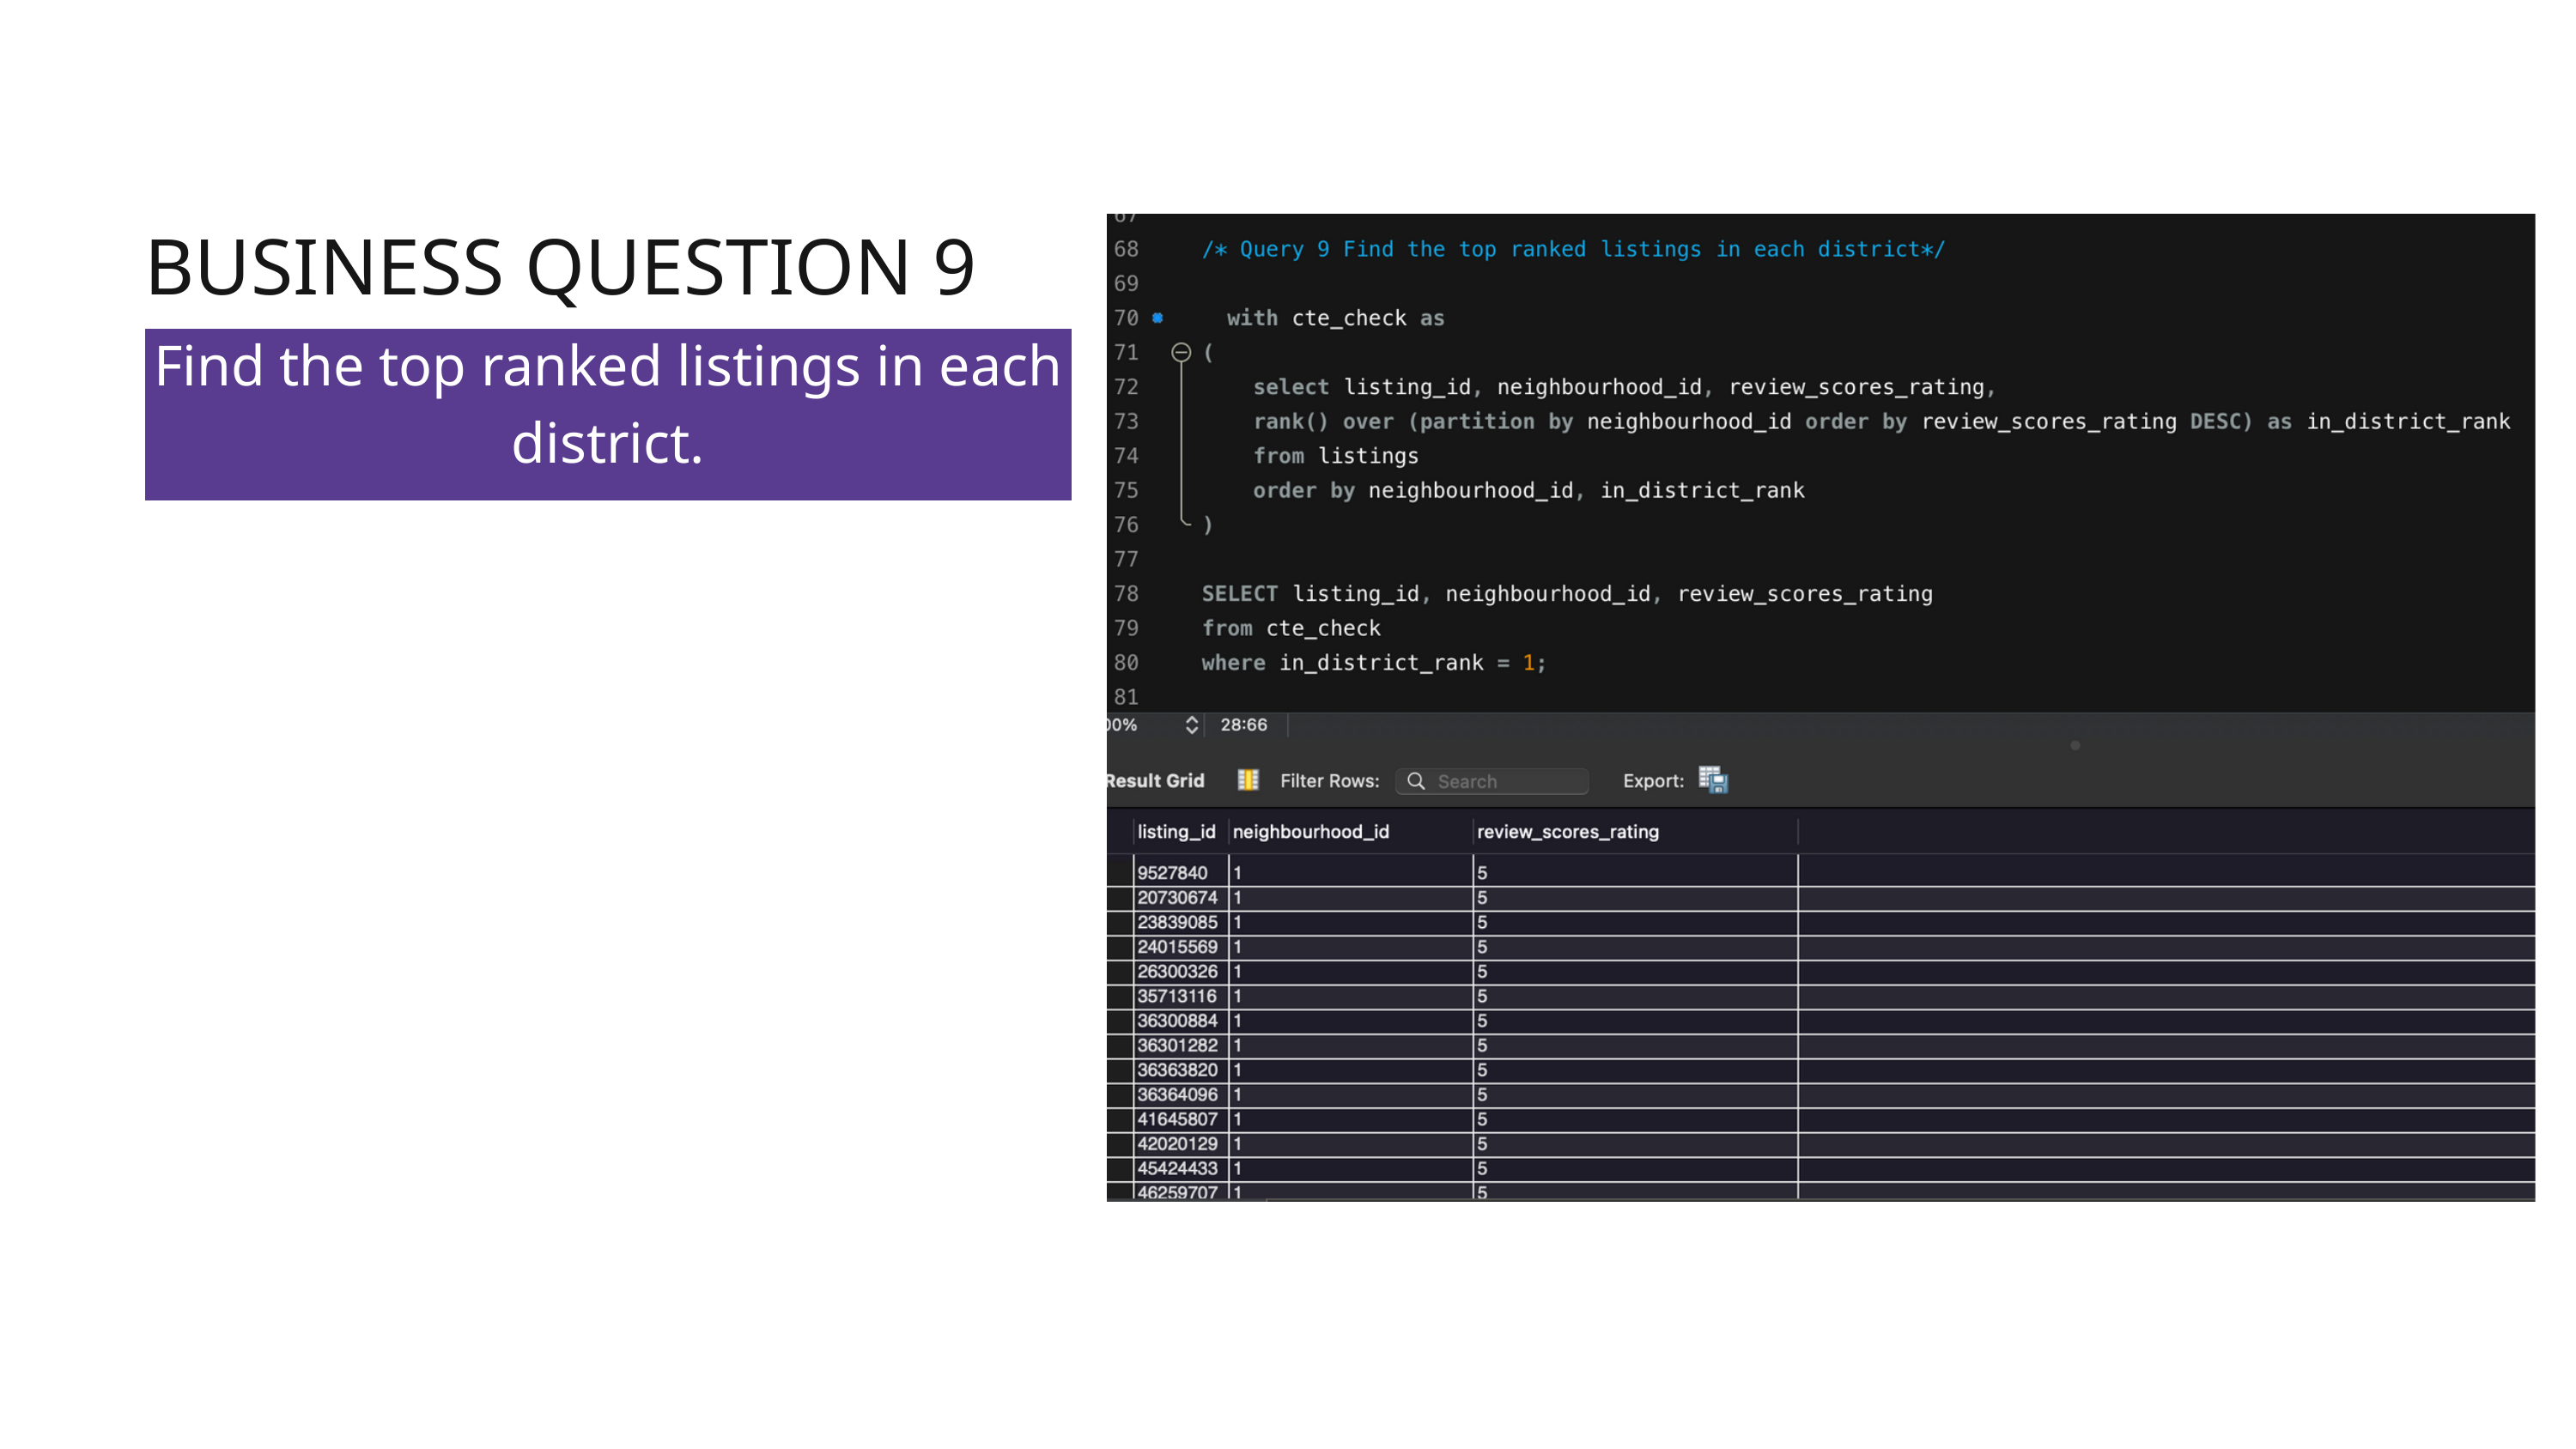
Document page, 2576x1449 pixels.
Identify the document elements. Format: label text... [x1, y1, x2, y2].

text_box BUSINESS QUESTION 9 [144, 202, 1072, 293]
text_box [144, 293, 1072, 501]
text_box [1107, 214, 2536, 1202]
